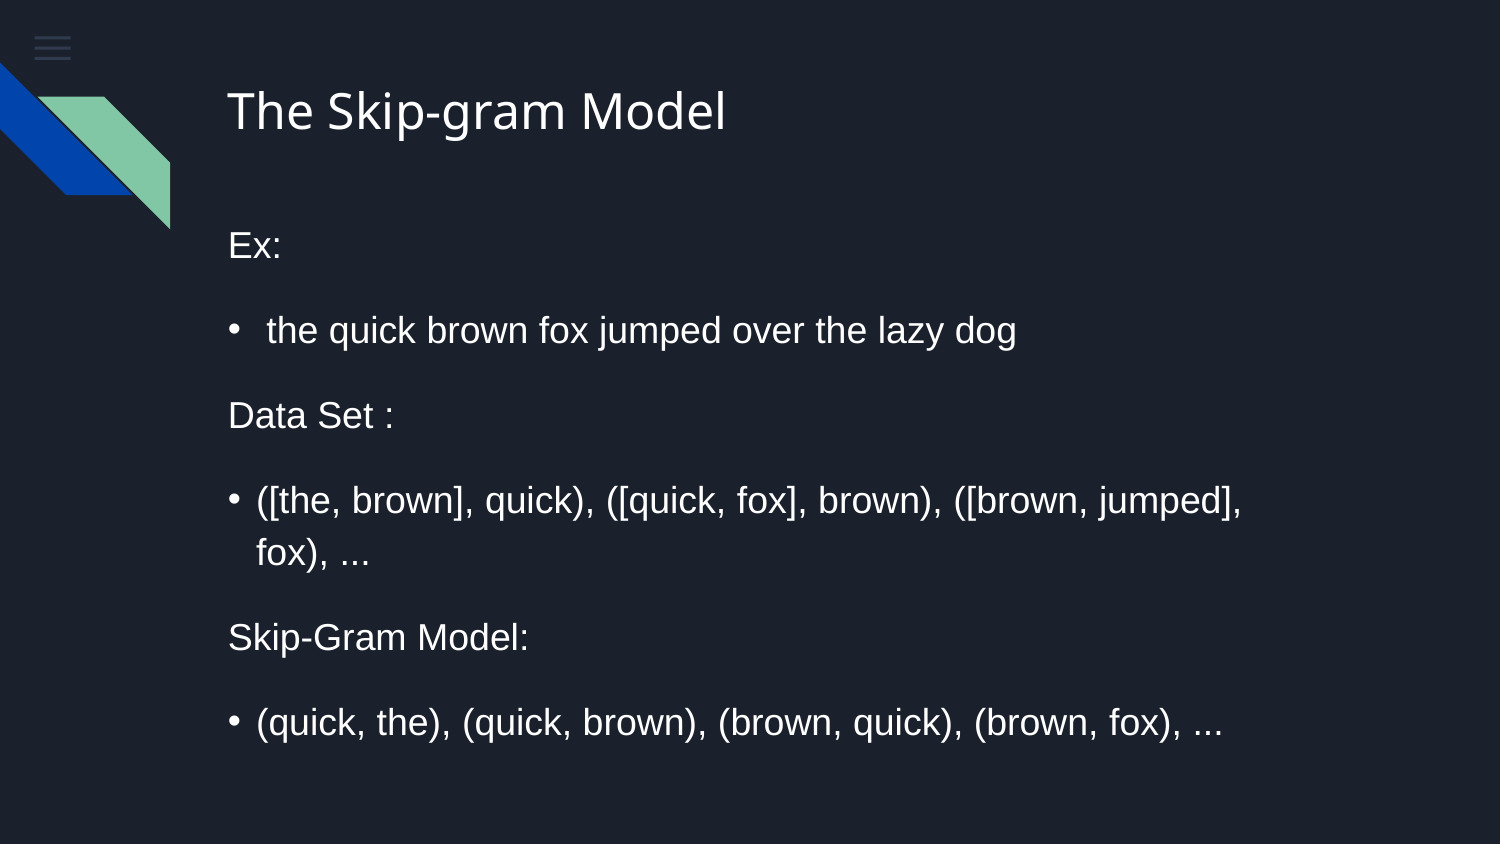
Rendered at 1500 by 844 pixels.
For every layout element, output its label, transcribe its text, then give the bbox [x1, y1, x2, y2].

title The Skip-gram Model [212, 64, 1368, 199]
list Ex: the quick brown fox jumped over the lazy dog Data Set : ([the, brown], quick), ([quick, fox], brown), ([brown, jumped], fox), ... Skip-Gram Model: (quick, the), (quick, brown), (brown, quick), (brown, fox), ... [212, 199, 1368, 677]
